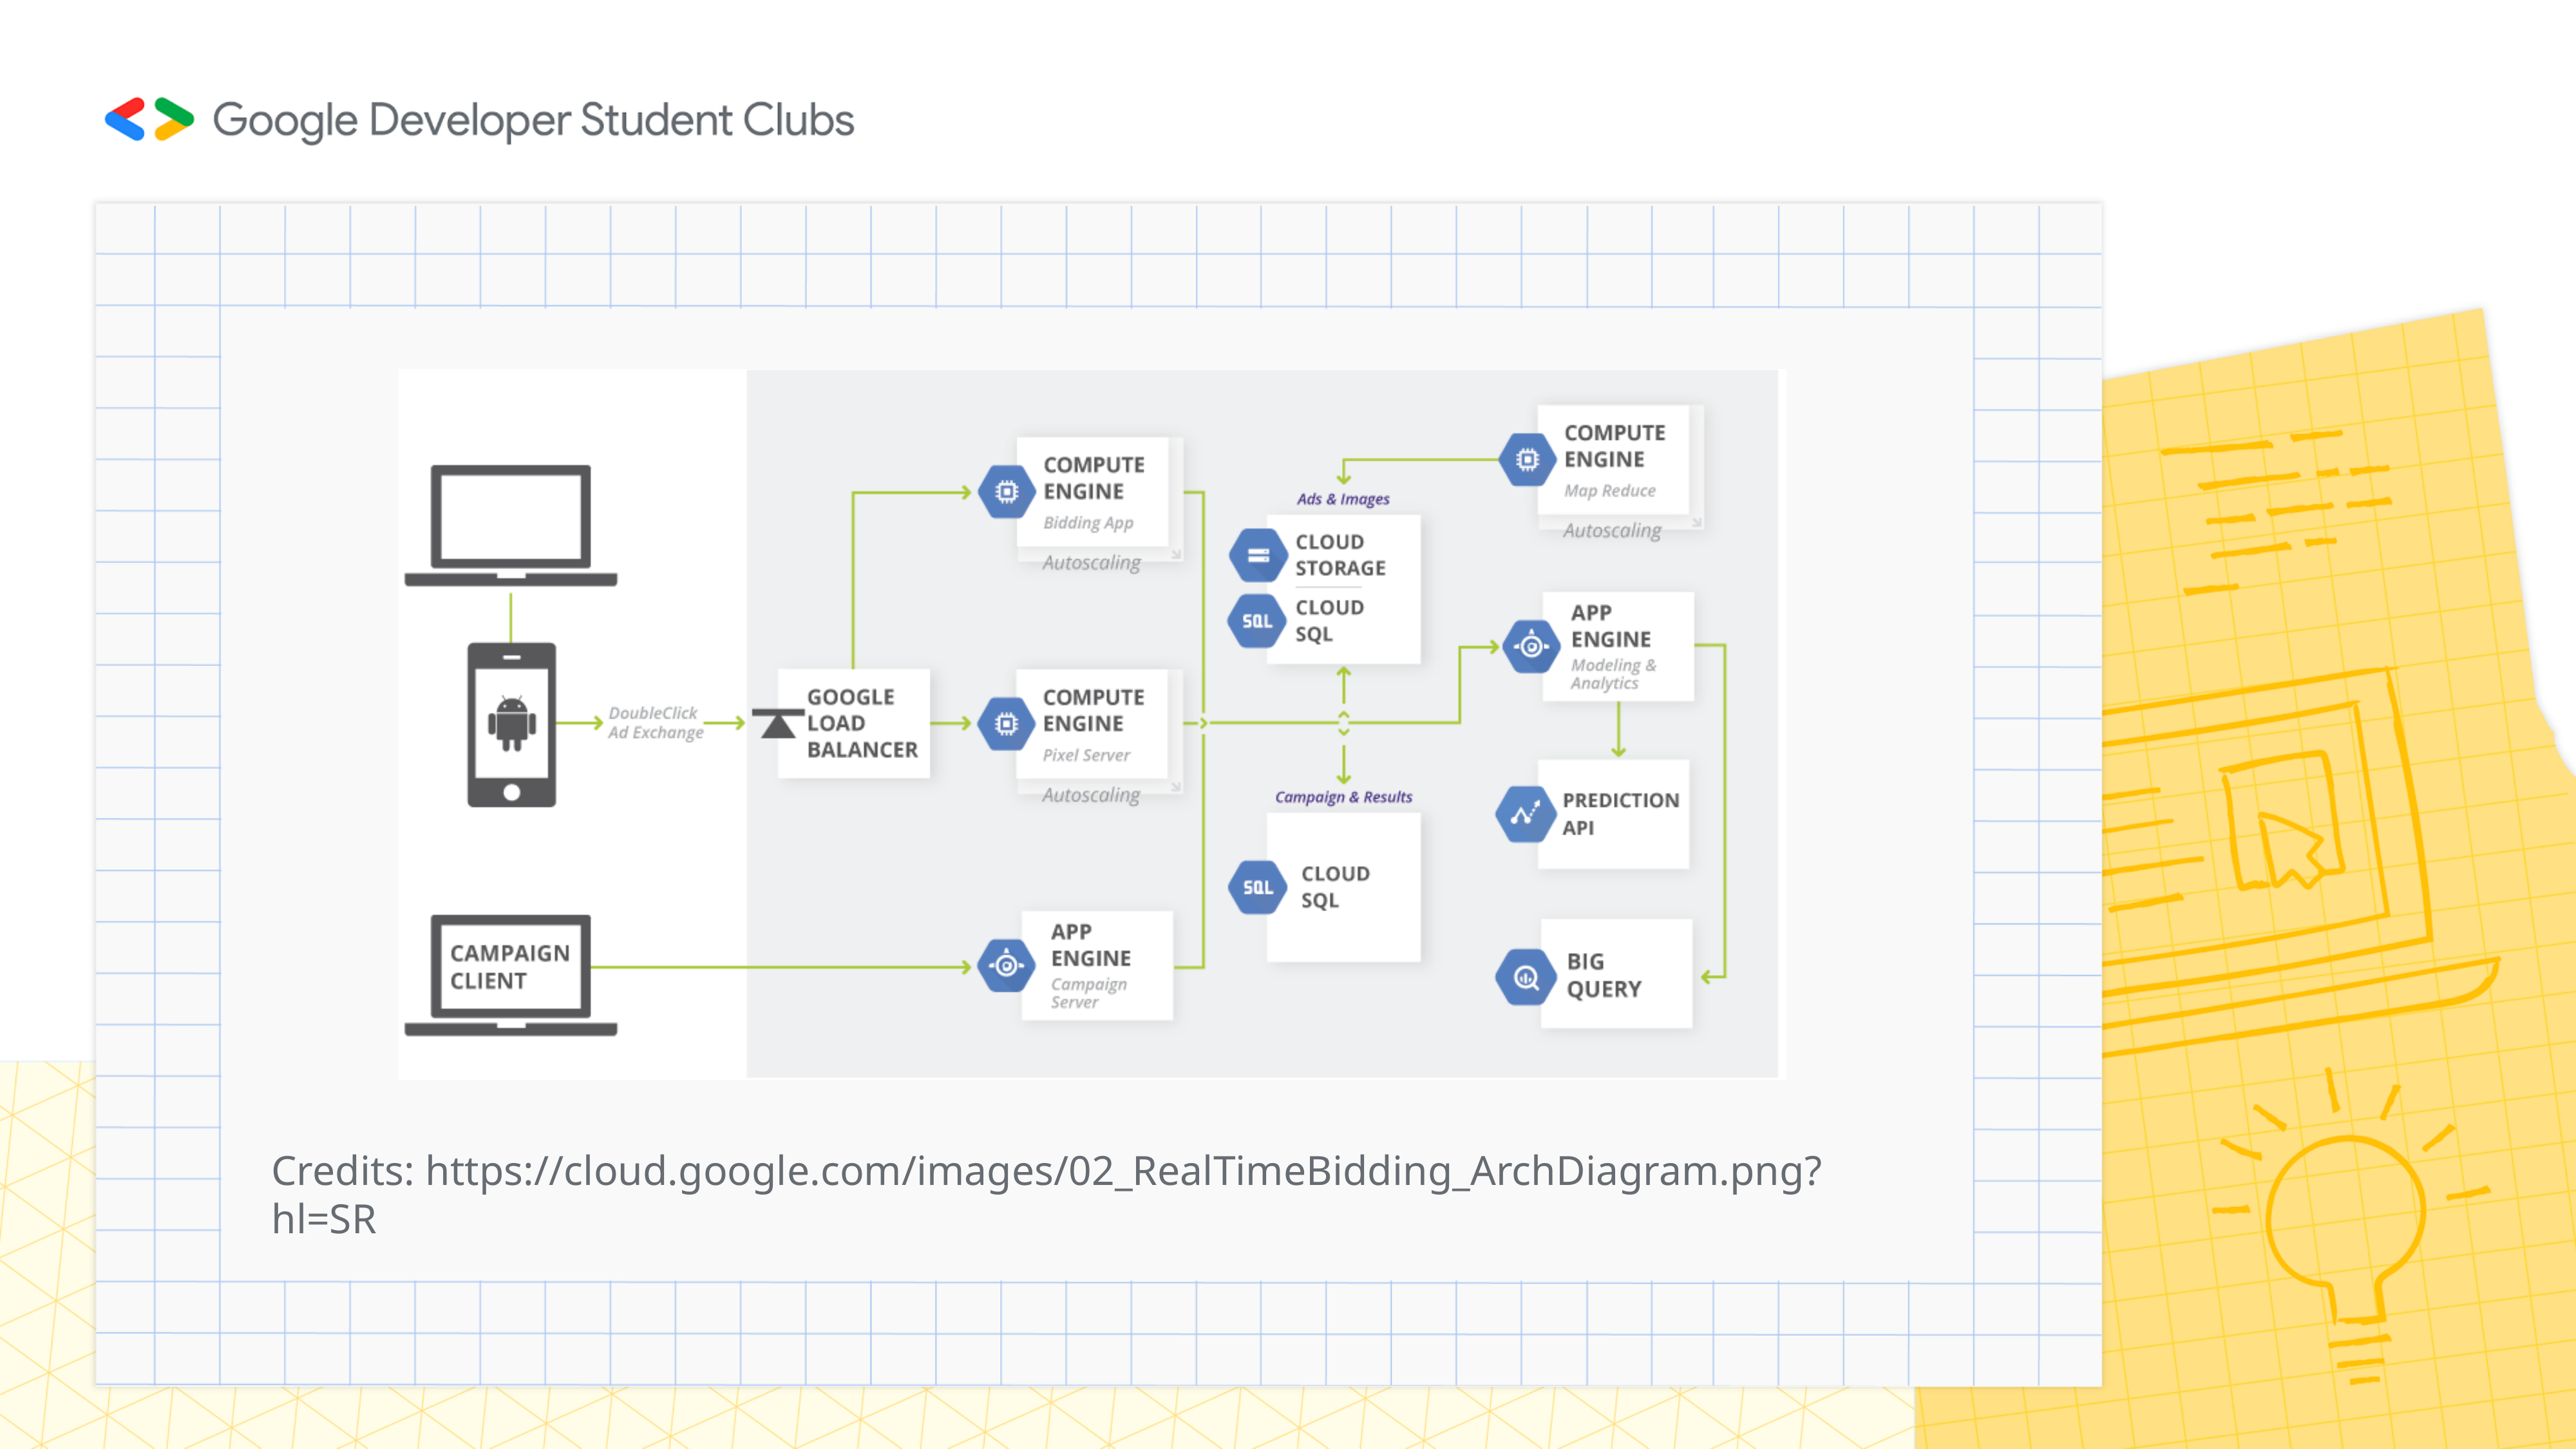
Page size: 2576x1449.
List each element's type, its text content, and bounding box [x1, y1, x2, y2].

list Credits: https://cloud.google.com/images/02_RealTimeBidding_ArchDiagram.png?hl=SR [261, 1135, 1924, 1449]
picture [0, 0, 2576, 1449]
